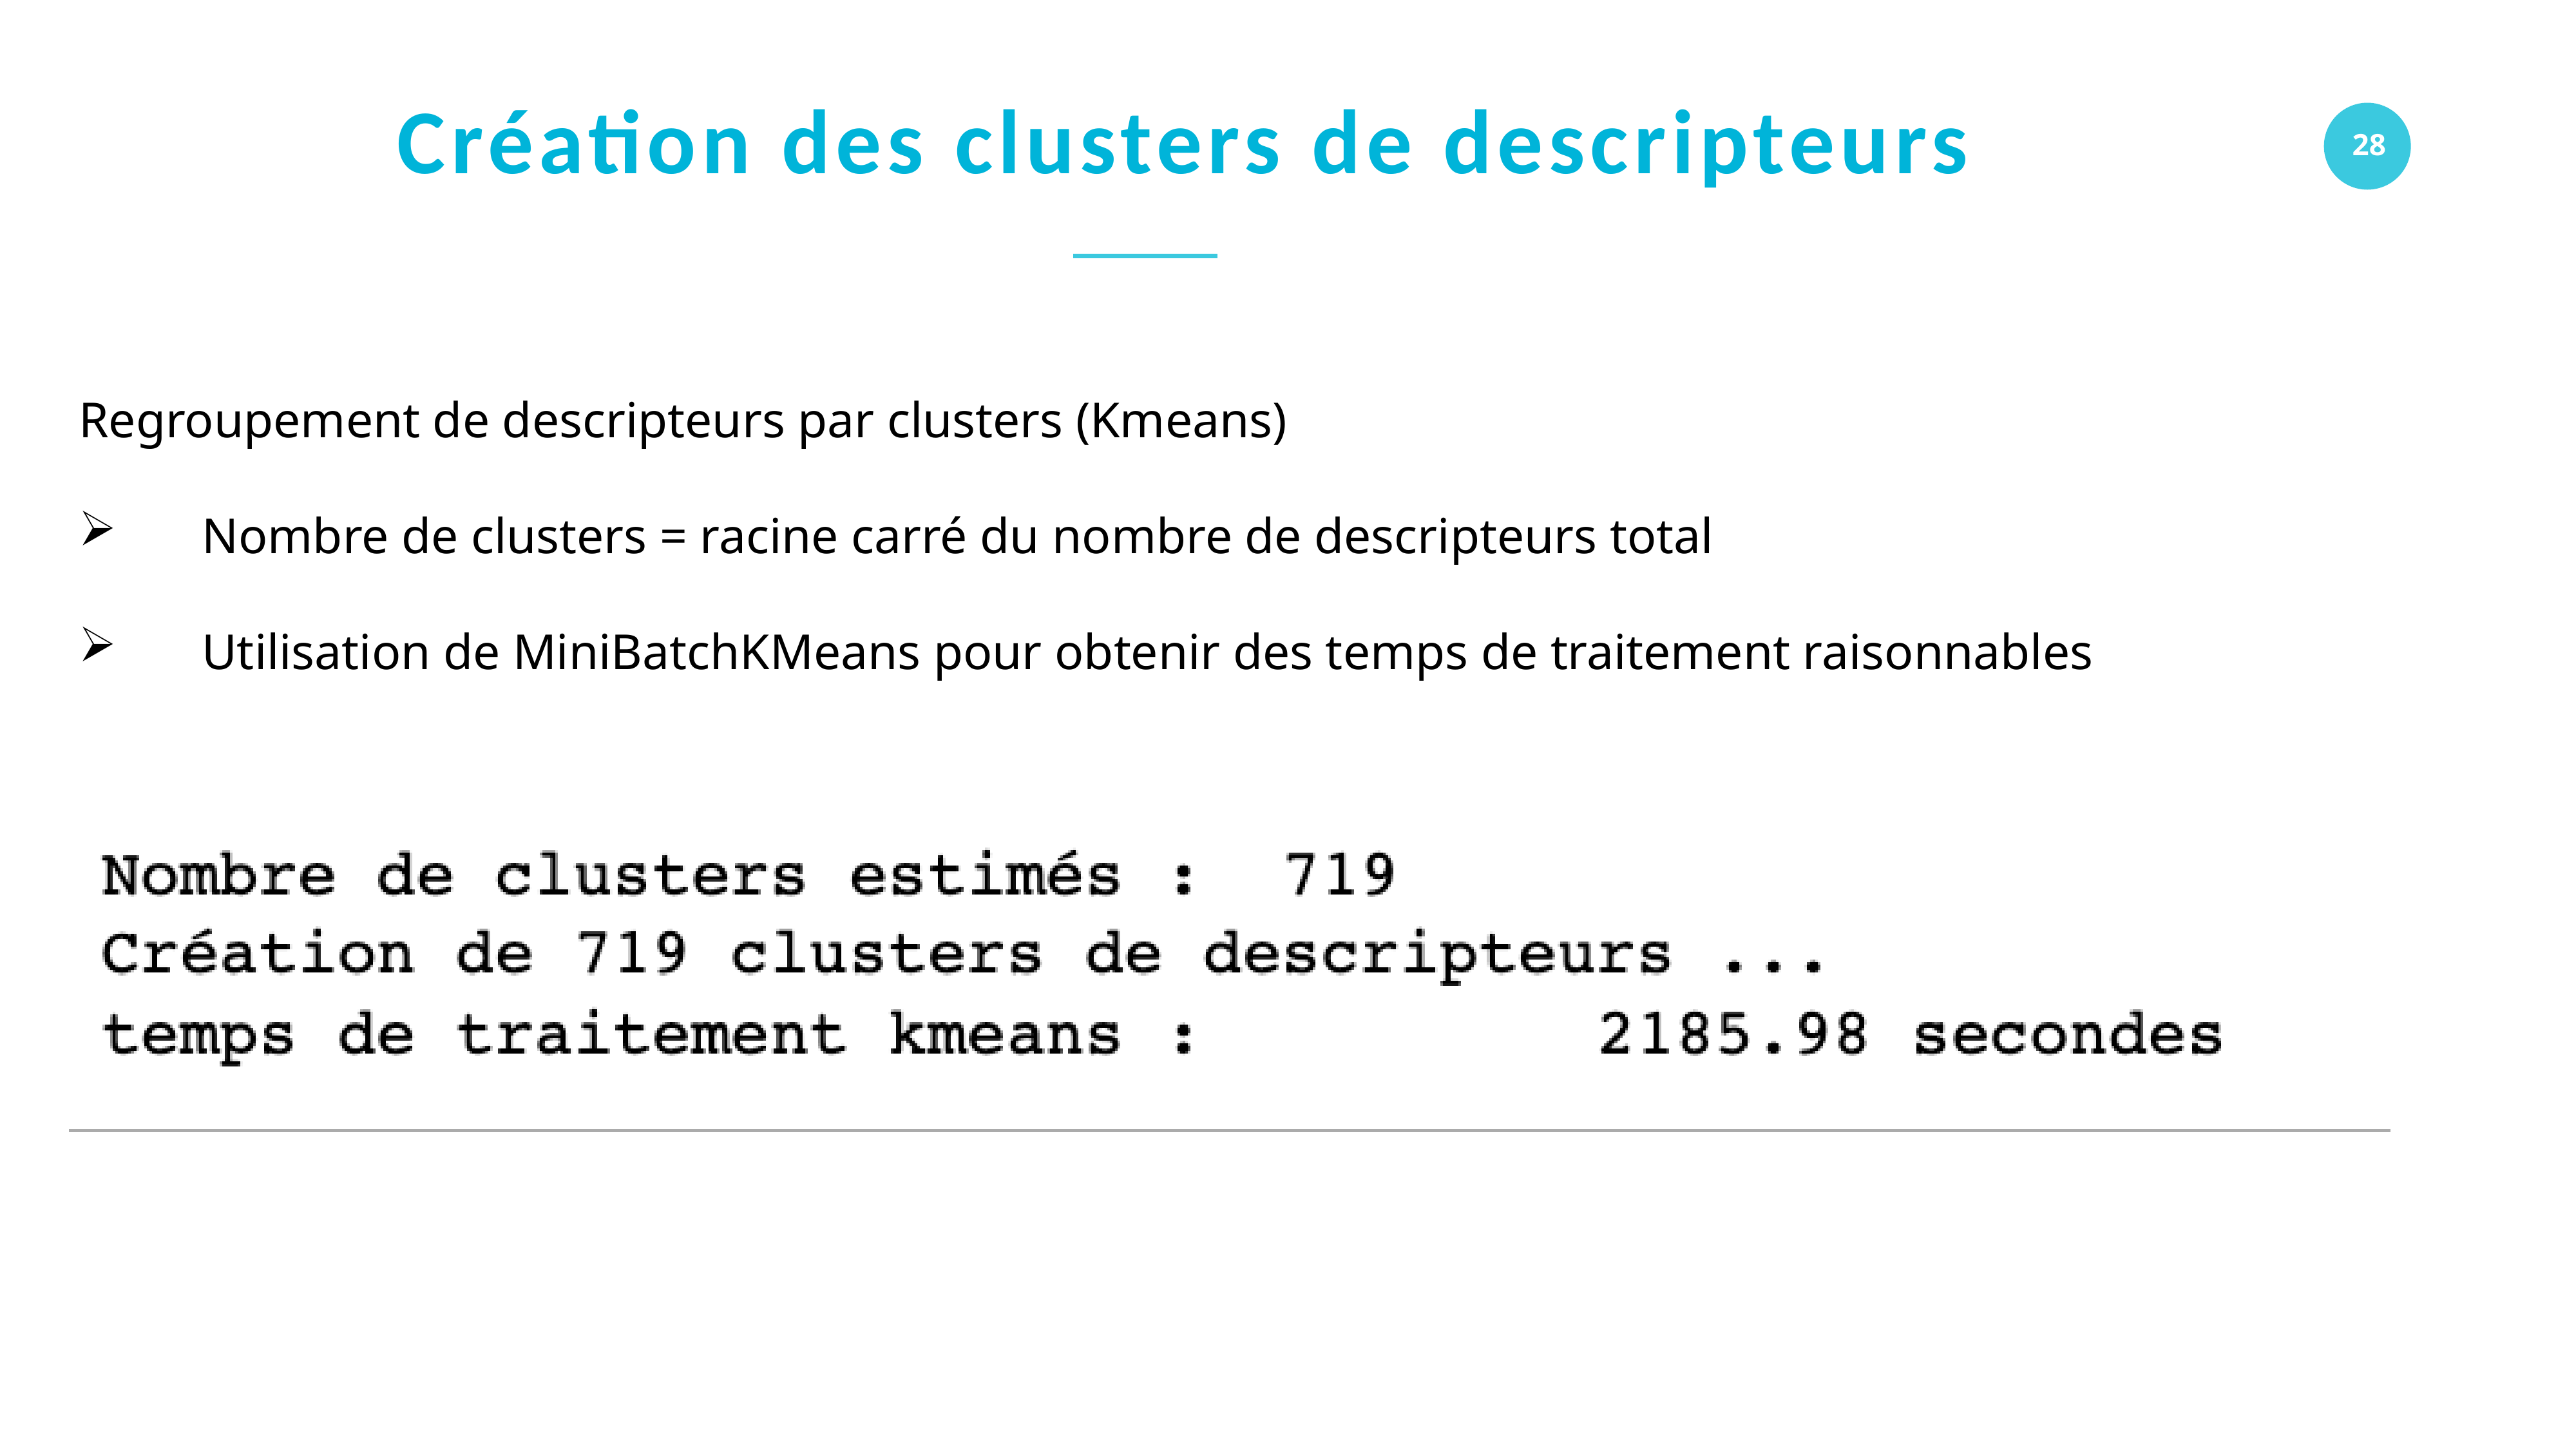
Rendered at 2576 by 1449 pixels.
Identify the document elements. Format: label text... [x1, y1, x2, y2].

text_box Création des clusters de descripteurs [387, 82, 1971, 301]
text_box Regroupement de descripteurs par clusters (Kmeans) Nombre de clusters = racine carré du nombre de descripteurs total Utilisation de MiniBatchKMeans pour obtenir des temps de traitement raisonnables [69, 384, 2202, 684]
picture [69, 819, 2390, 1132]
